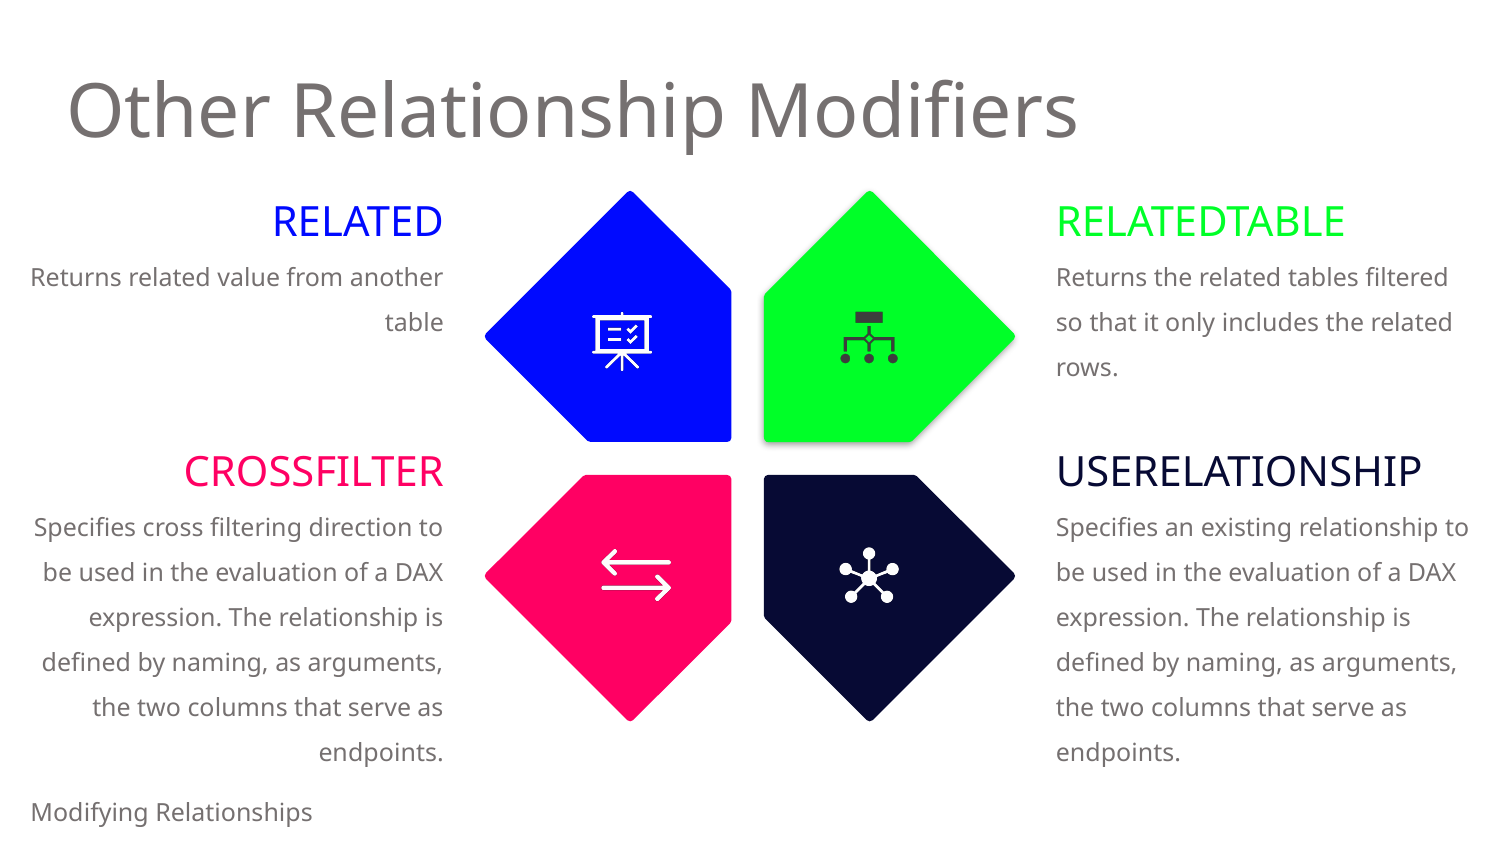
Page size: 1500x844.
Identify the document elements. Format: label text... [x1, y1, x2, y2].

text_box Returns related value from another table [4, 239, 459, 344]
text_box Other Relationship Modifiers [51, 71, 1443, 173]
text_box USERELATIONSHIP [1041, 437, 1496, 489]
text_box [763, 190, 1016, 444]
text_box RELATEDTABLE [1041, 187, 1496, 239]
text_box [763, 474, 1016, 722]
text_box Specifies an existing relationship to be used in the evaluation of a DAX expression. The relationship is defined by naming, as arguments, the two columns that serve as endpoints. [1041, 489, 1496, 774]
text_box Specifies cross filtering direction to be used in the evaluation of a DAX expression. The relationship is defined by naming, as arguments, the two columns that serve as endpoints. [4, 489, 459, 774]
text_box CROSSFILTER [0, 437, 459, 503]
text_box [484, 190, 732, 443]
text_box RELATED [4, 187, 459, 239]
text_box Returns the related tables filtered so that it only includes the related rows. [1041, 239, 1496, 389]
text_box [484, 474, 732, 722]
text_box Modifying Relationships [16, 783, 471, 836]
